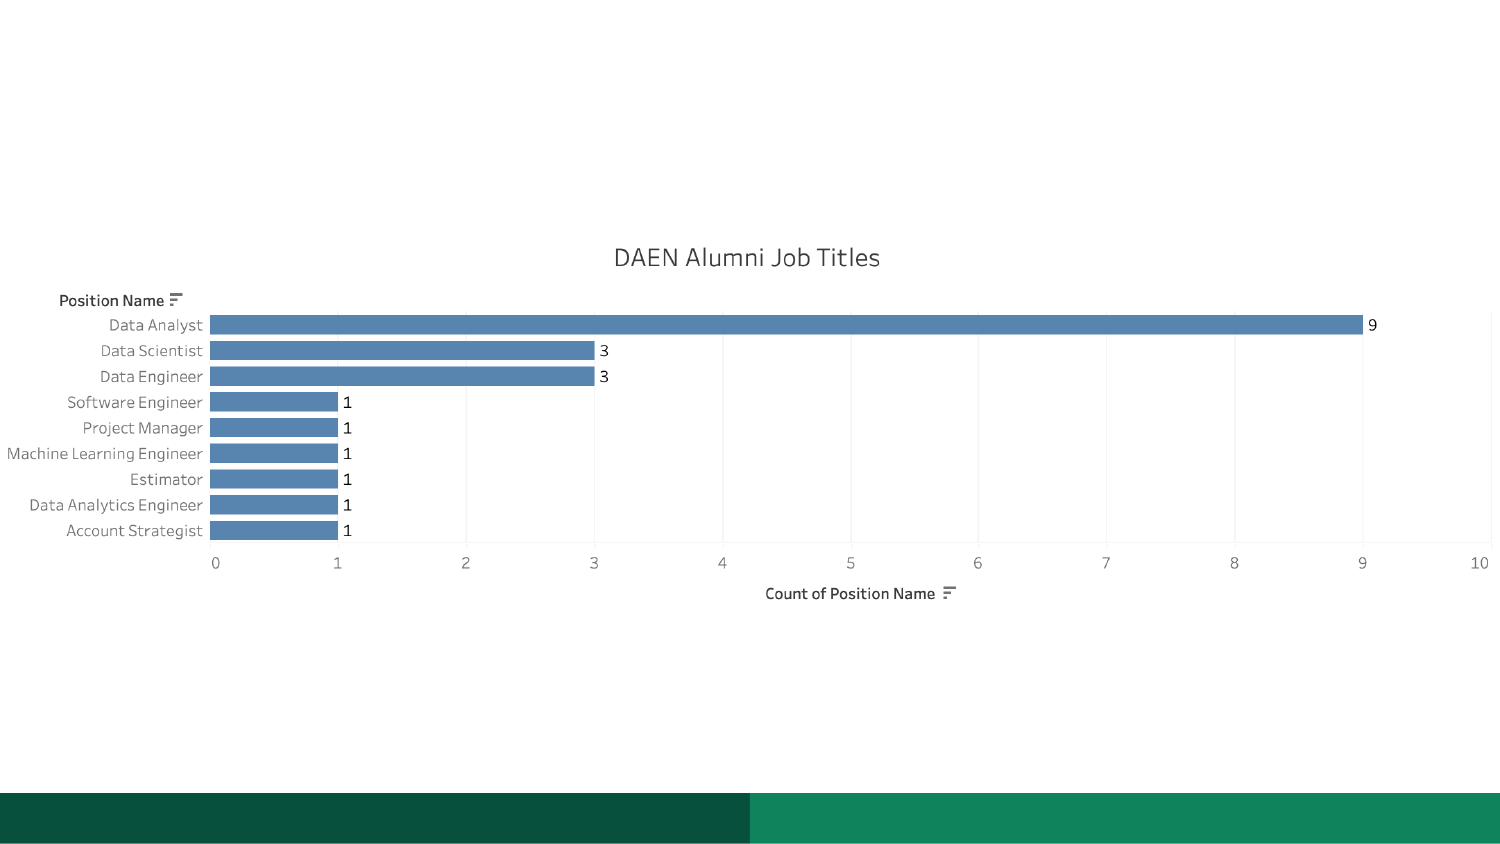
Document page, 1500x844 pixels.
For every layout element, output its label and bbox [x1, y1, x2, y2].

picture [0, 230, 1500, 614]
